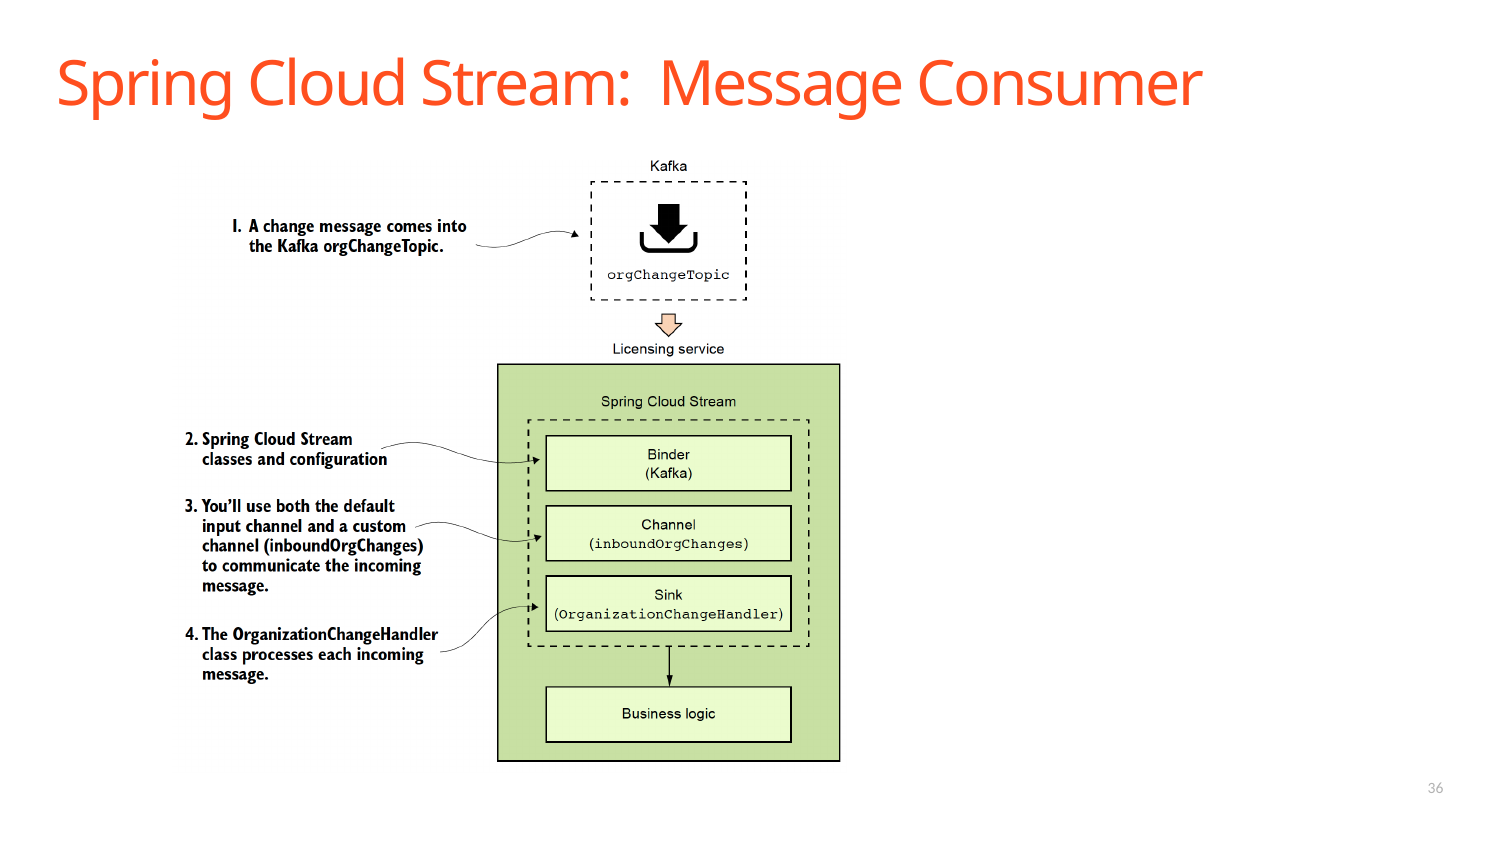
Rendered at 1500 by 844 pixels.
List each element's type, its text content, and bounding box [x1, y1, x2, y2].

picture [172, 160, 847, 773]
slide_number 36 [1130, 764, 1444, 810]
title Spring Cloud Stream: Message Consumer [56, 51, 1444, 148]
